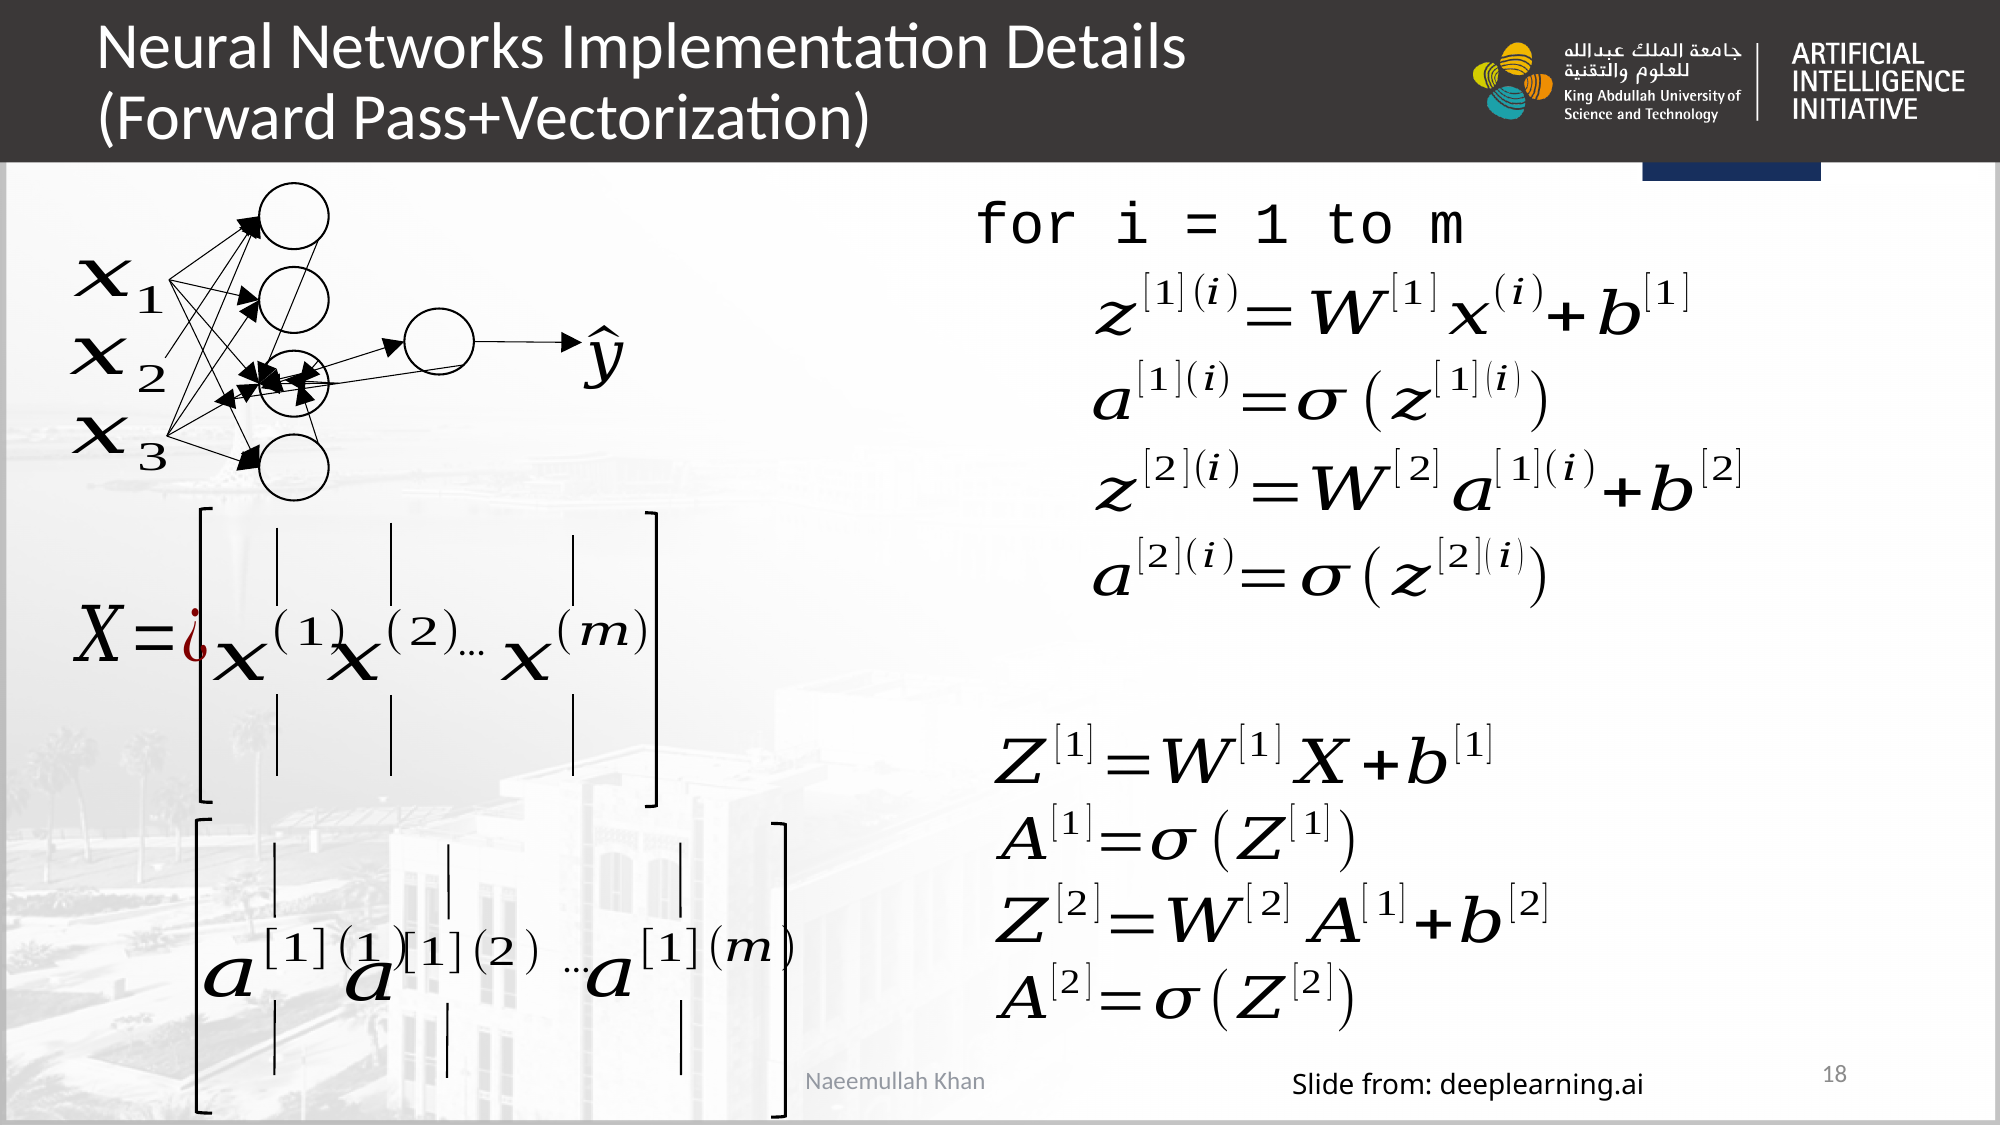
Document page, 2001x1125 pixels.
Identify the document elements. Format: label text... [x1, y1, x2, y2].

picture [1637, 163, 1978, 184]
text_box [63, 183, 630, 501]
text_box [957, 178, 1746, 611]
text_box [69, 508, 657, 807]
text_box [168, 437, 260, 468]
picture [1453, 4, 2000, 161]
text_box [166, 216, 260, 437]
text_box Slide from: deeplearning.ai [1271, 1042, 1900, 1125]
title Neural Networks Implementation Details (Forward Pass+Vectorization) [80, 2, 1453, 163]
footer Naeemullah Khan [797, 1044, 1271, 1115]
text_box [992, 722, 1552, 1037]
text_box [0, 819, 797, 1118]
